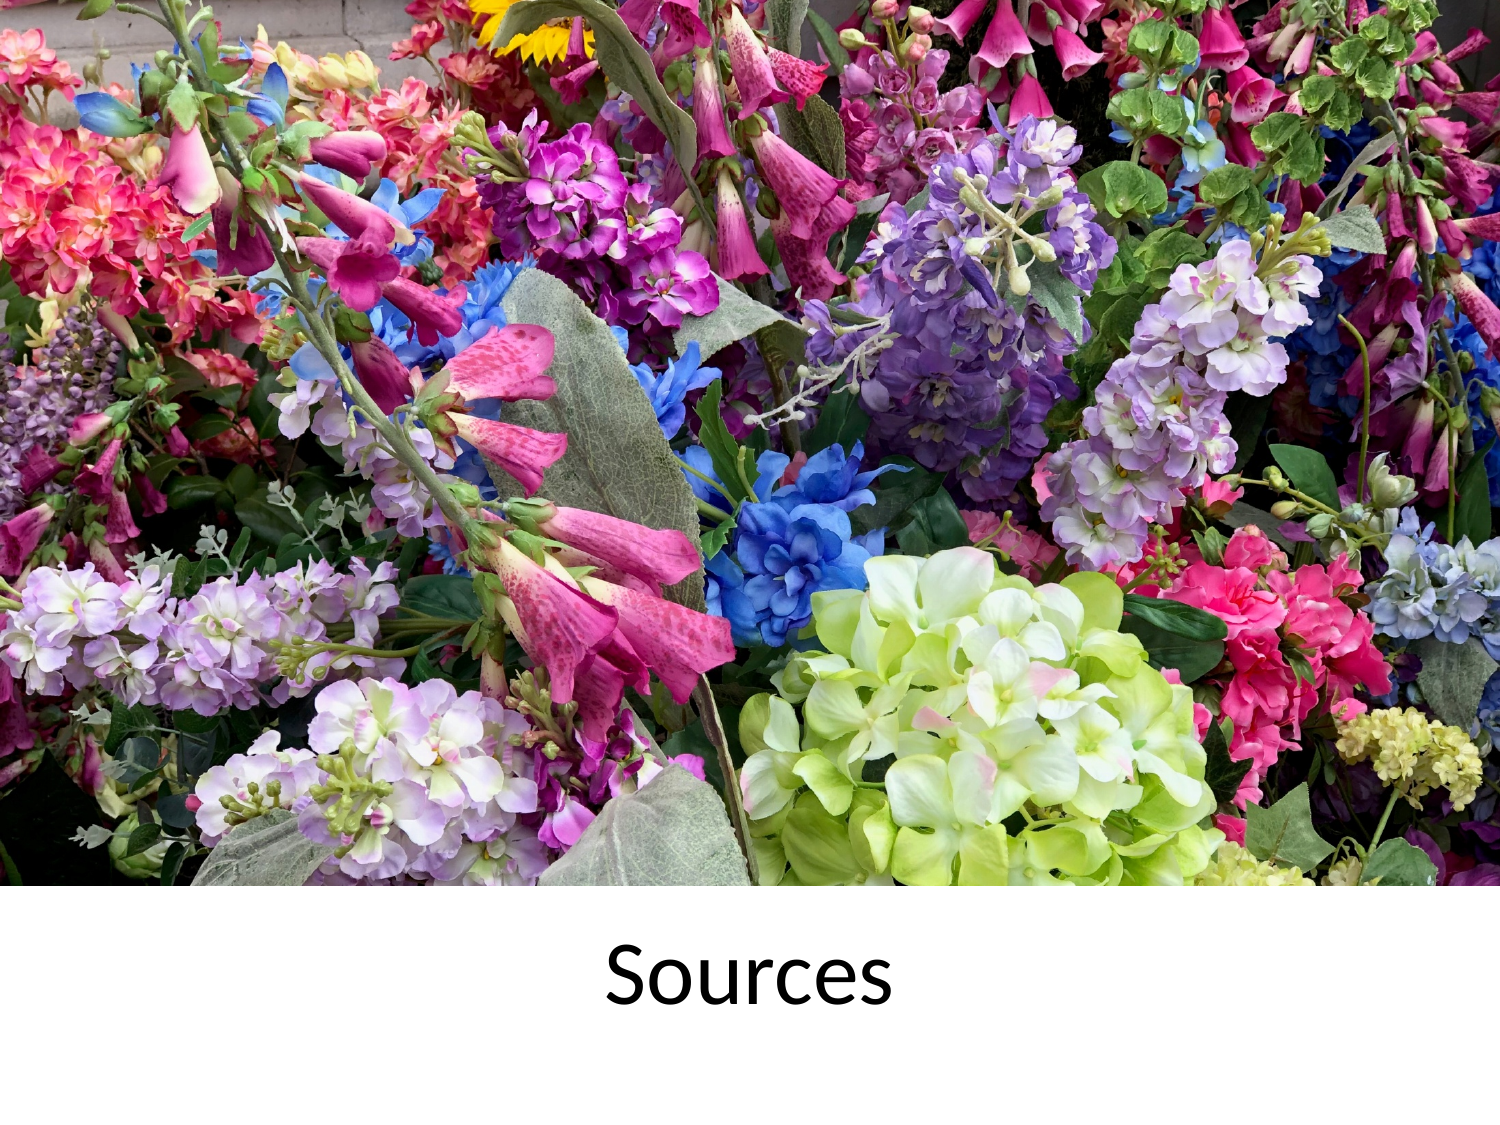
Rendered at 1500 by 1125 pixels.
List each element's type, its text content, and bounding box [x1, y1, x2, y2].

picture [0, 0, 1500, 886]
title Sources [103, 907, 1397, 1043]
